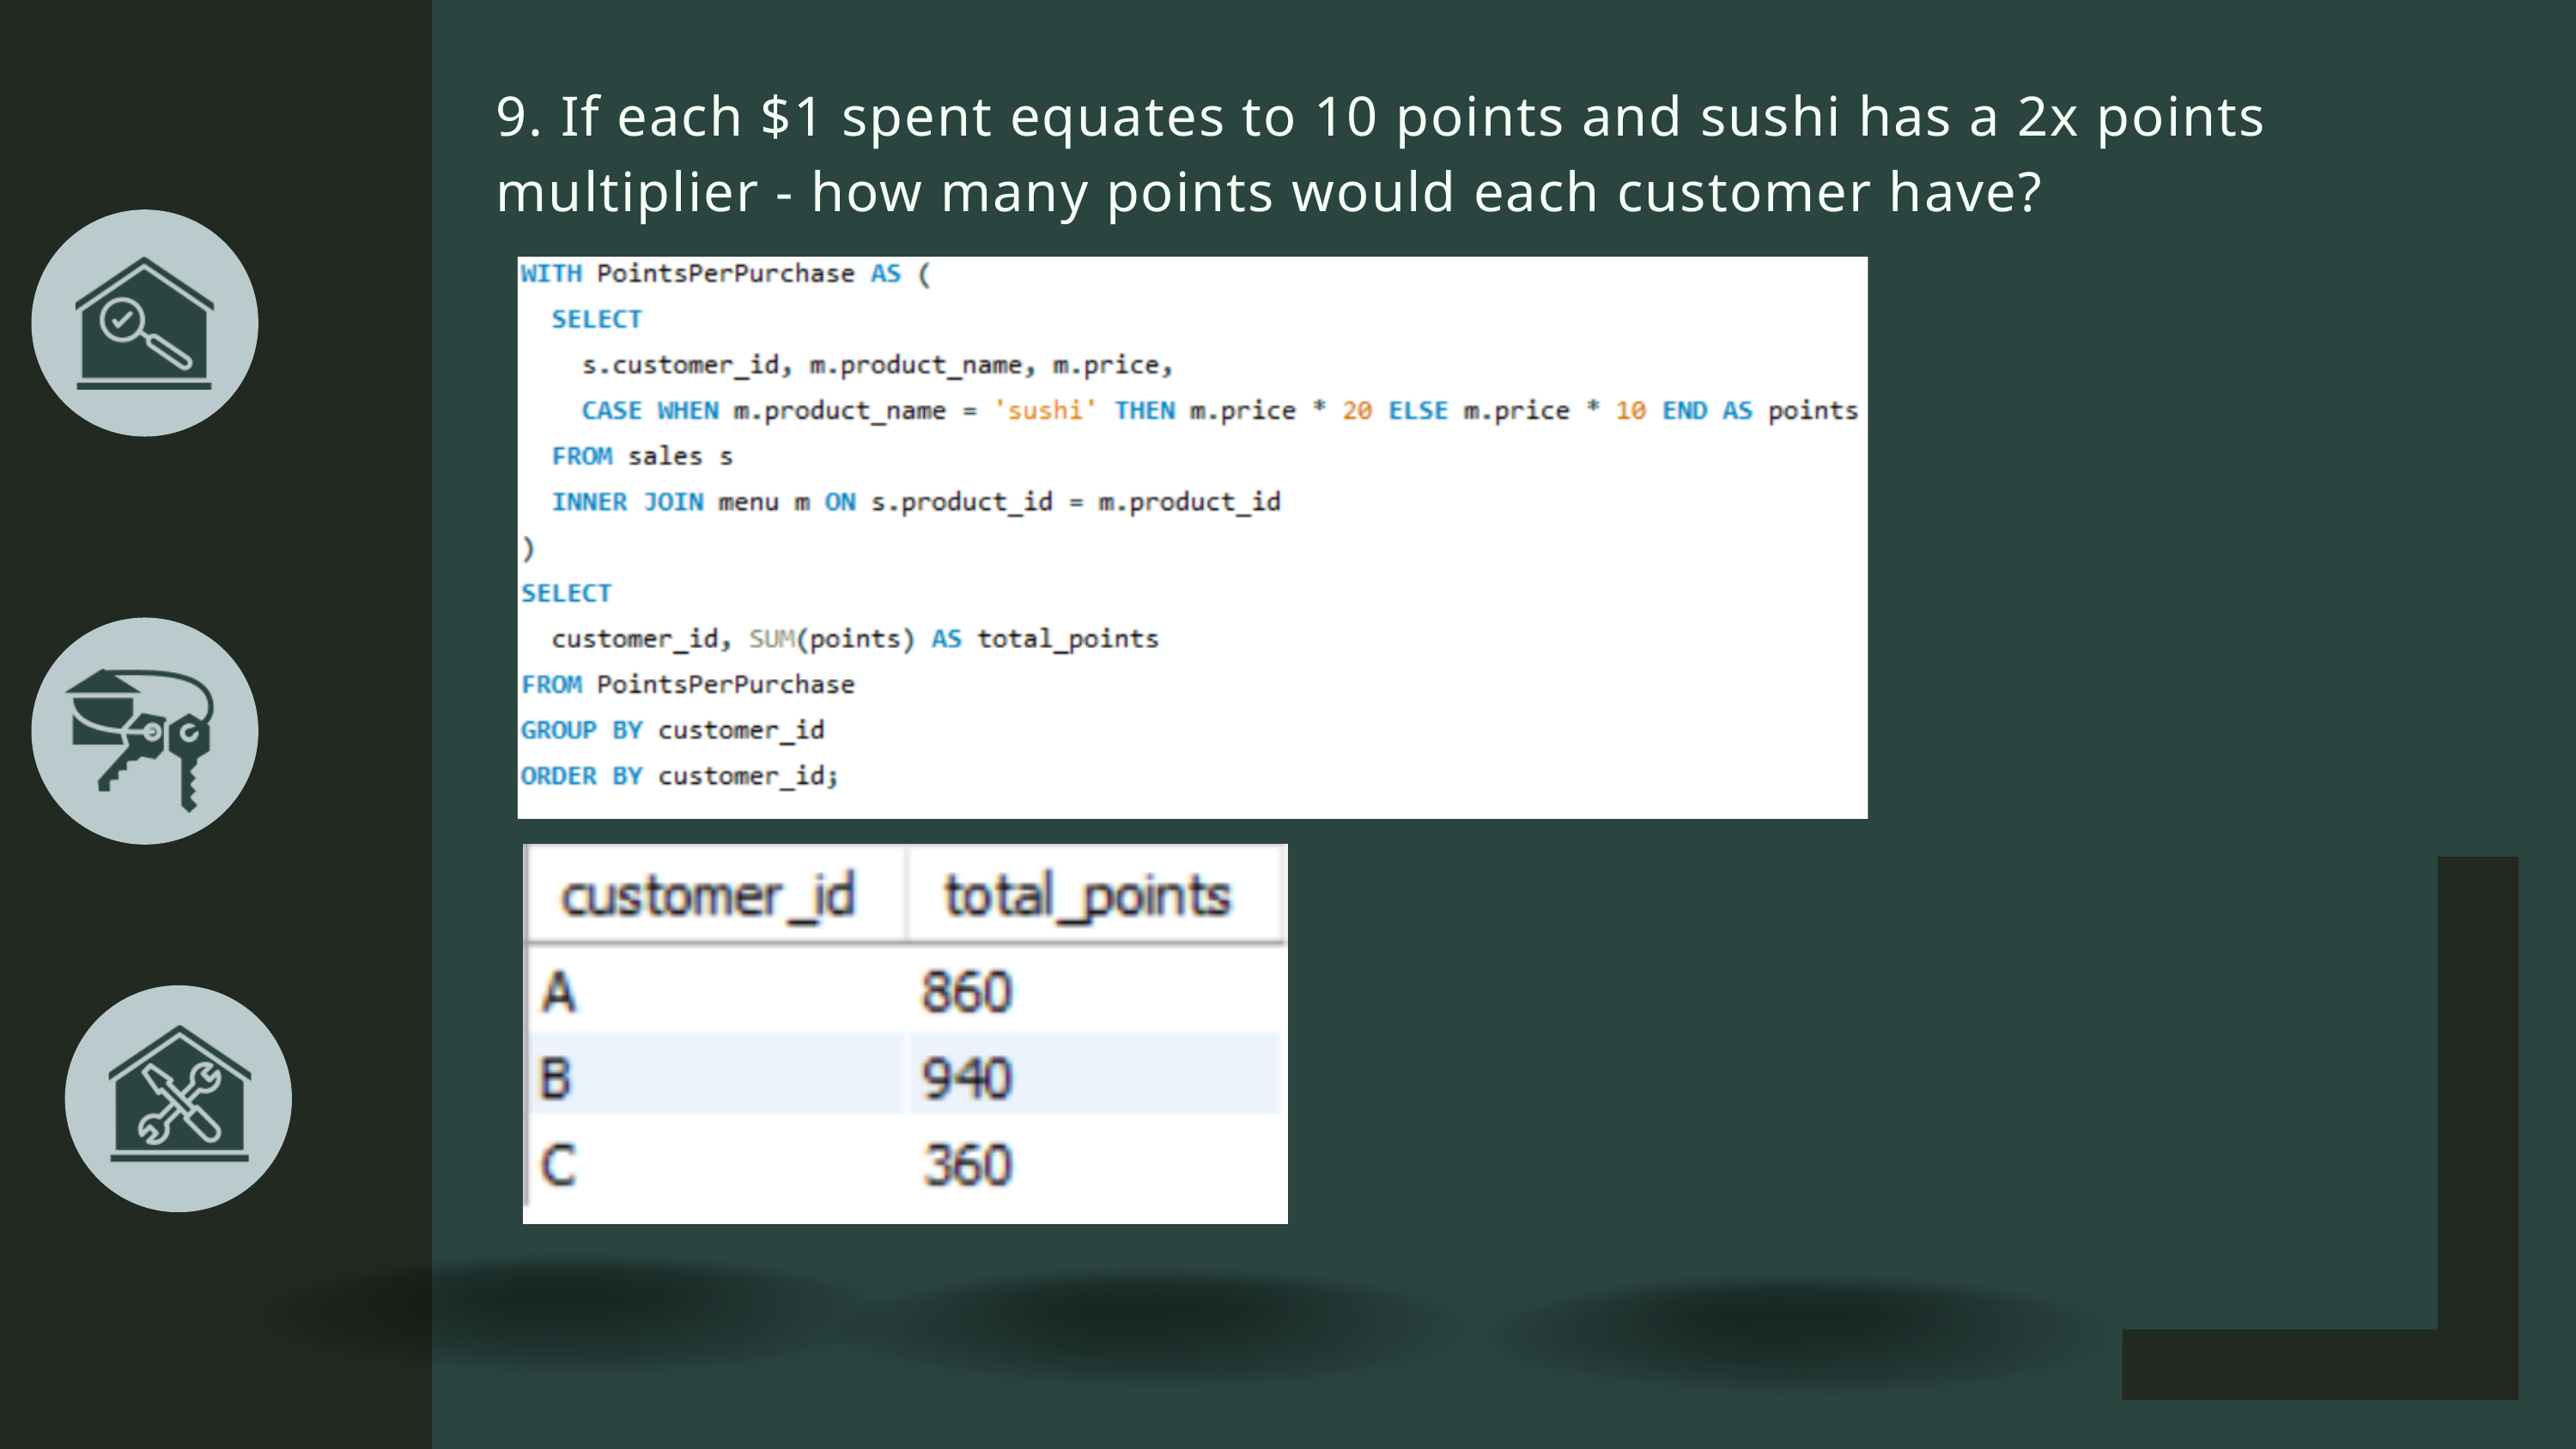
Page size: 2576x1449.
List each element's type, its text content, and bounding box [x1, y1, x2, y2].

text_box [517, 300, 1868, 819]
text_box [31, 209, 259, 437]
text_box [523, 844, 1288, 1224]
text_box [2122, 857, 2519, 1400]
text_box 9. If each $1 spent equates to 10 points and sushi has a 2x points multiplier - how many points would each customer have? [495, 70, 2519, 300]
text_box [1476, 1271, 2122, 1400]
text_box [829, 1265, 1477, 1393]
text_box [31, 617, 259, 846]
text_box [439, 1251, 898, 1379]
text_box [64, 985, 293, 1213]
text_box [0, 0, 433, 1449]
